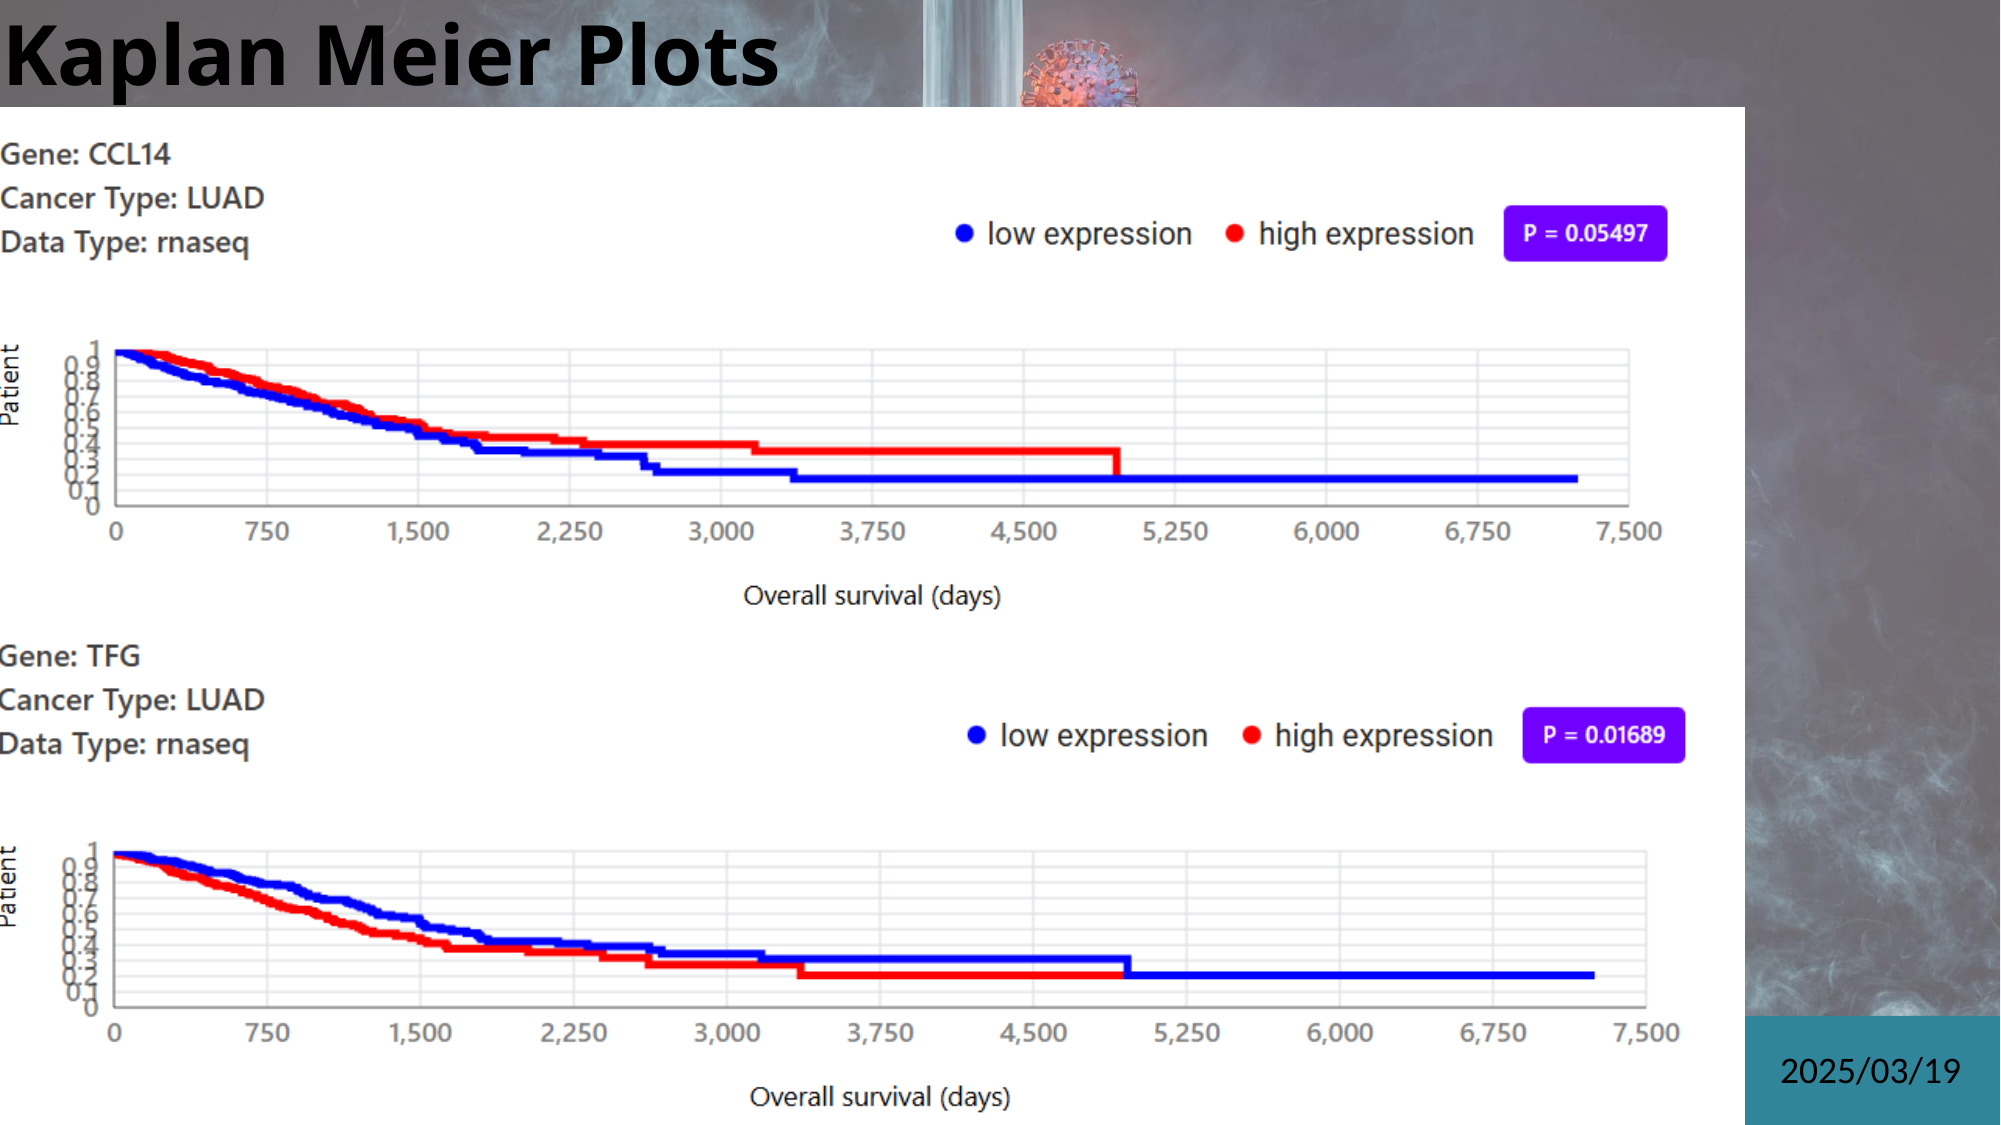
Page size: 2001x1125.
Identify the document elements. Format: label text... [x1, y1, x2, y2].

picture [0, 0, 2001, 1125]
text_box Kaplan Meier Plots [0, 0, 1119, 102]
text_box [1753, 1015, 2000, 1125]
